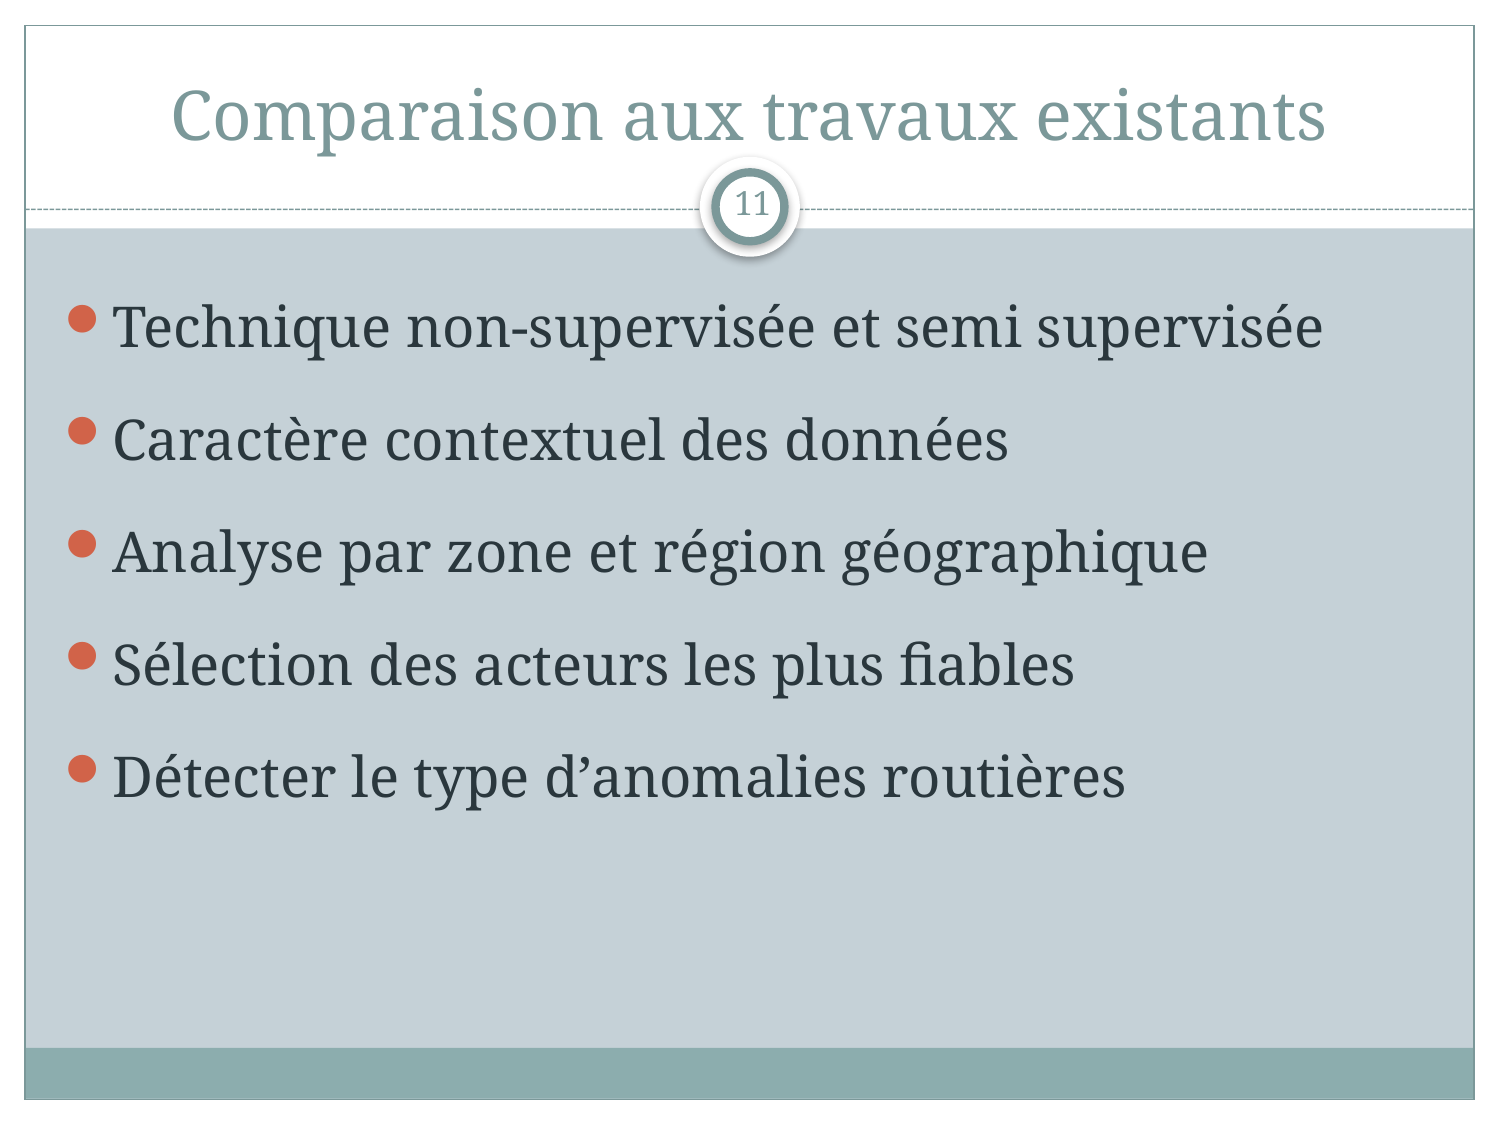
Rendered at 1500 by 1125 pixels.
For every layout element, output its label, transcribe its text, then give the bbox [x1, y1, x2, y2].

text_box Comparaison aux travaux existants [49, 37, 1450, 162]
text_box Technique non-supervisée et semi supervisée Caractère contextuel des données Analyse par zone et région géographique Sélection des acteurs les plus fiables Détecter le type d’anomalies routières [49, 250, 1445, 1001]
text_box 9 [715, 168, 791, 241]
